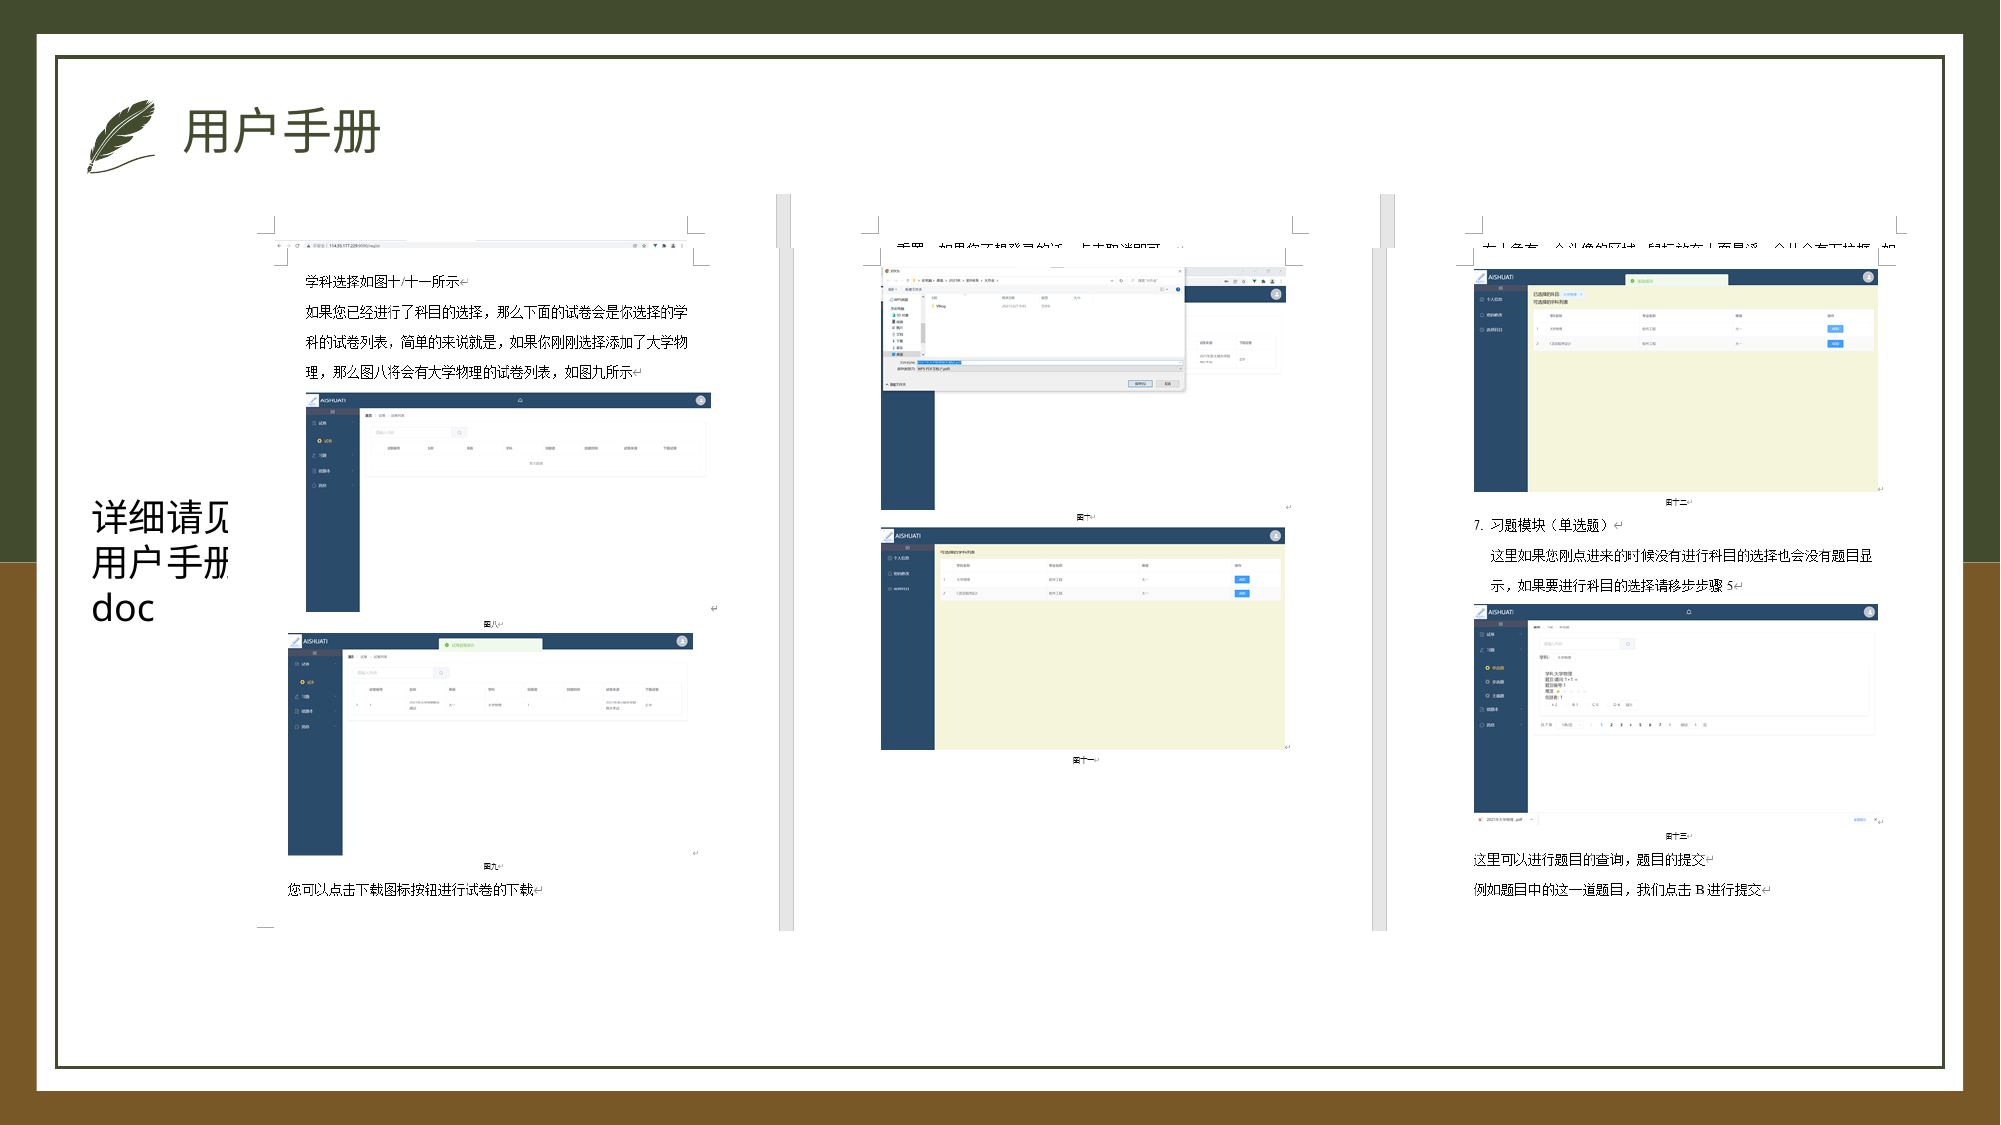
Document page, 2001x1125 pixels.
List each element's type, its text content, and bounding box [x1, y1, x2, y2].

title 用户手册 [167, 96, 1068, 170]
text_box 详细请见用户手册.doc [76, 486, 228, 637]
picture [228, 194, 1940, 931]
